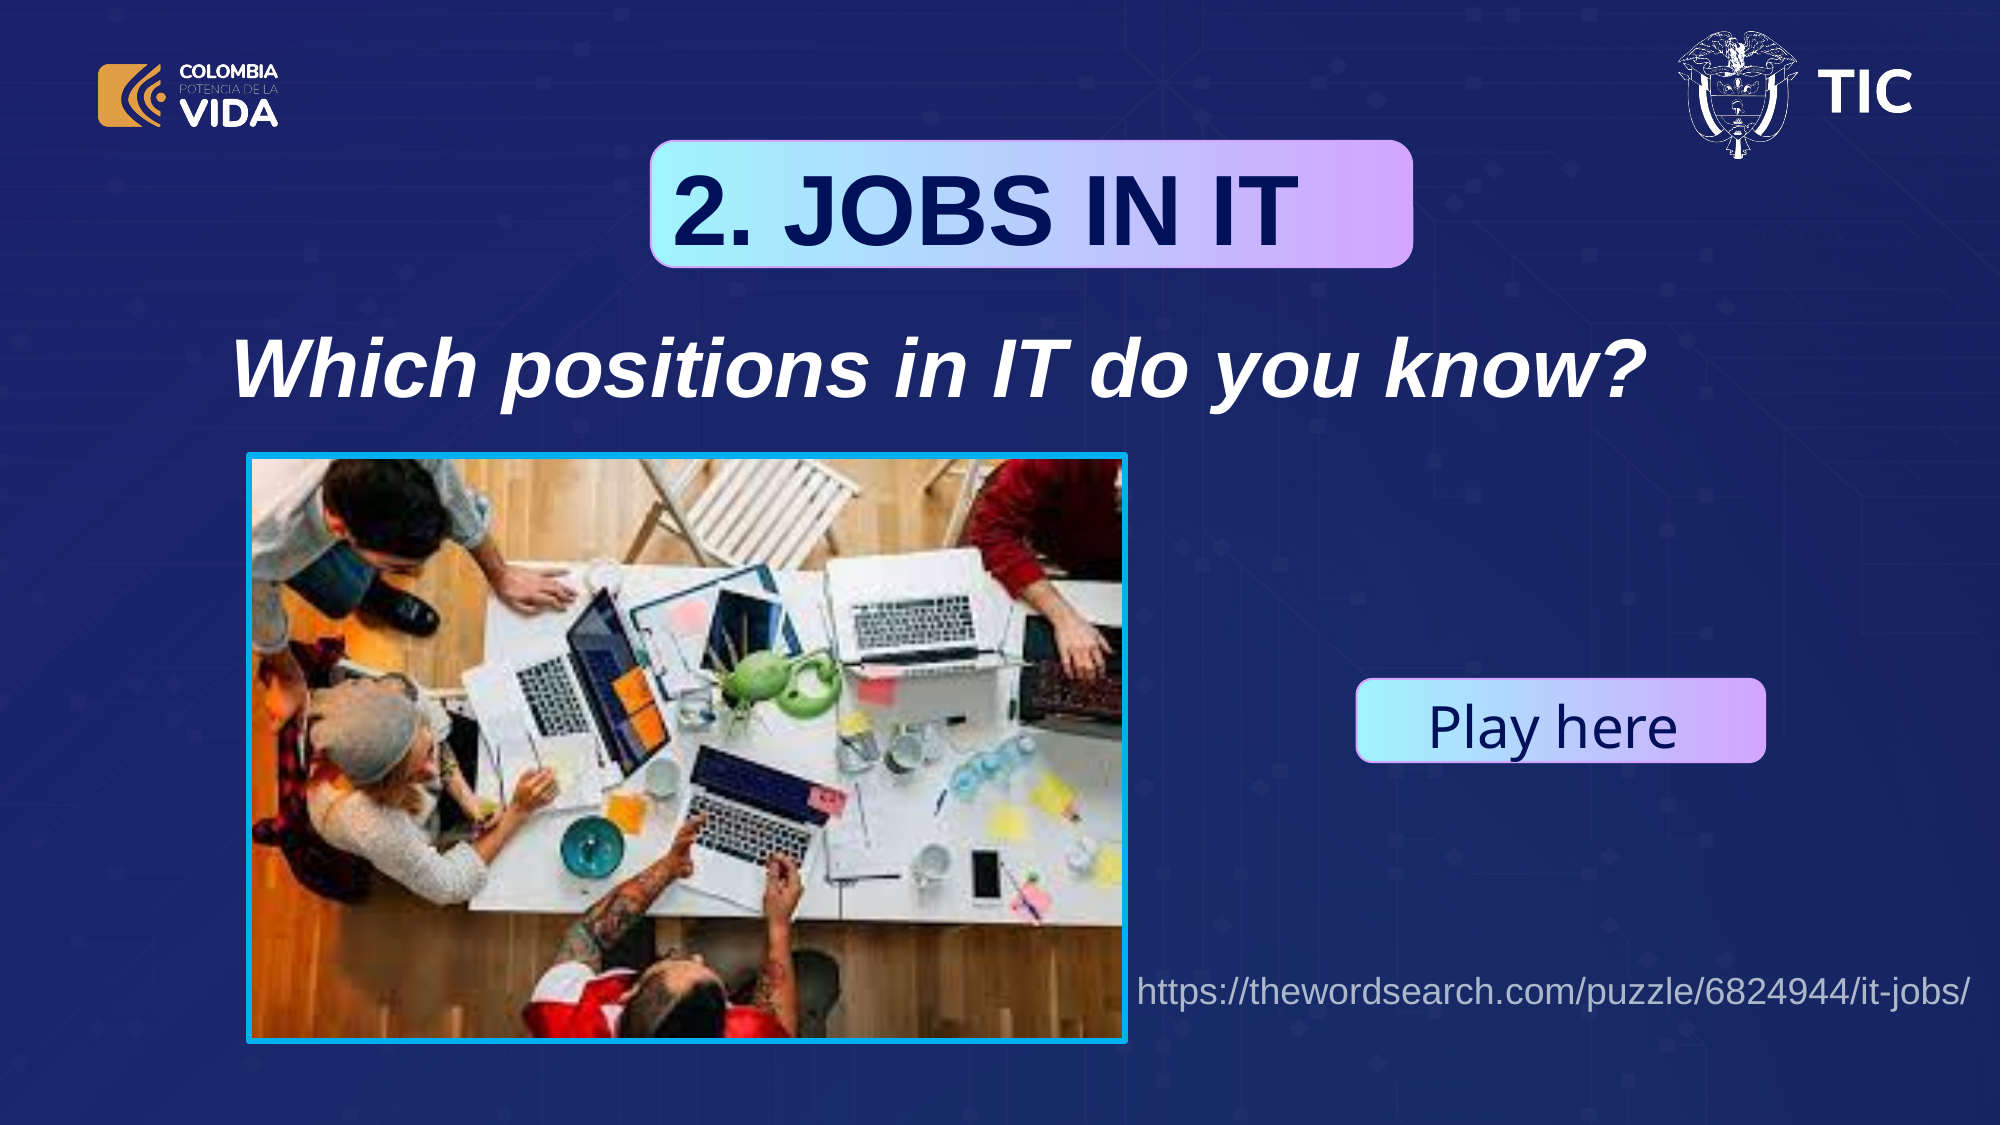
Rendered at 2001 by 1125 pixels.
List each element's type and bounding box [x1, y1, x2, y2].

text_box [0, 0, 2000, 1125]
text_box [1356, 678, 1766, 769]
picture [253, 460, 1121, 1037]
picture [1678, 31, 1913, 159]
picture [98, 63, 278, 127]
